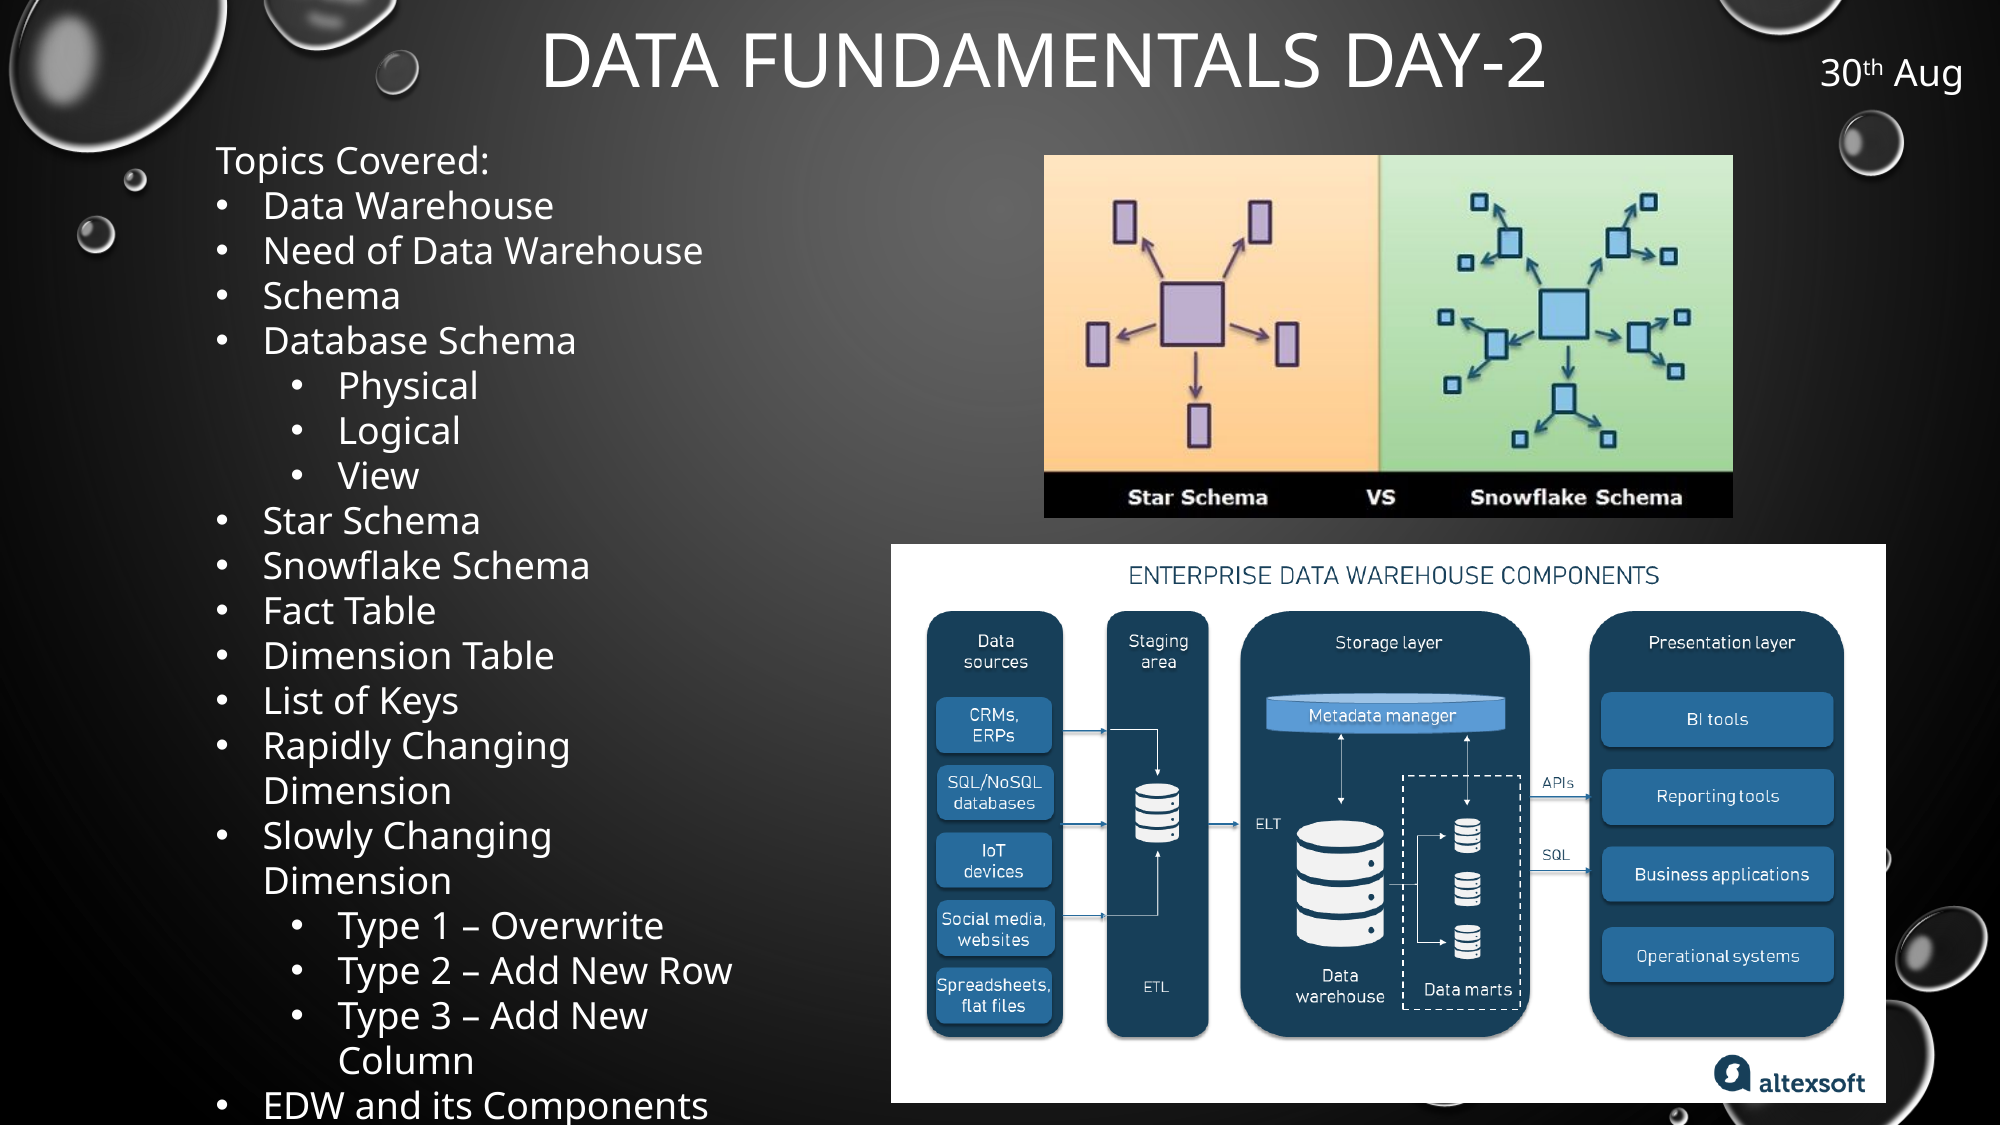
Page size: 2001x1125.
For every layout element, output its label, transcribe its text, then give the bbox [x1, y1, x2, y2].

text_box 30th Aug [1805, 42, 2000, 147]
text_box DATA FUNDAMENTALS DAY-2 [459, 9, 1629, 117]
picture [0, 0, 2000, 1125]
text_box Topics Covered: Data Warehouse Need of Data Warehouse Schema Database Schema Physical Logical View Star Schema Snowflake Schema Fact Table Dimension Table List of Keys Rapidly Changing Dimension Slowly Changing Dimension Type 1 – Overwrite Type 2 – Add New Row Type 3 – Add New Column EDW and its Components ELT and ETL Staging Area [200, 129, 767, 1125]
